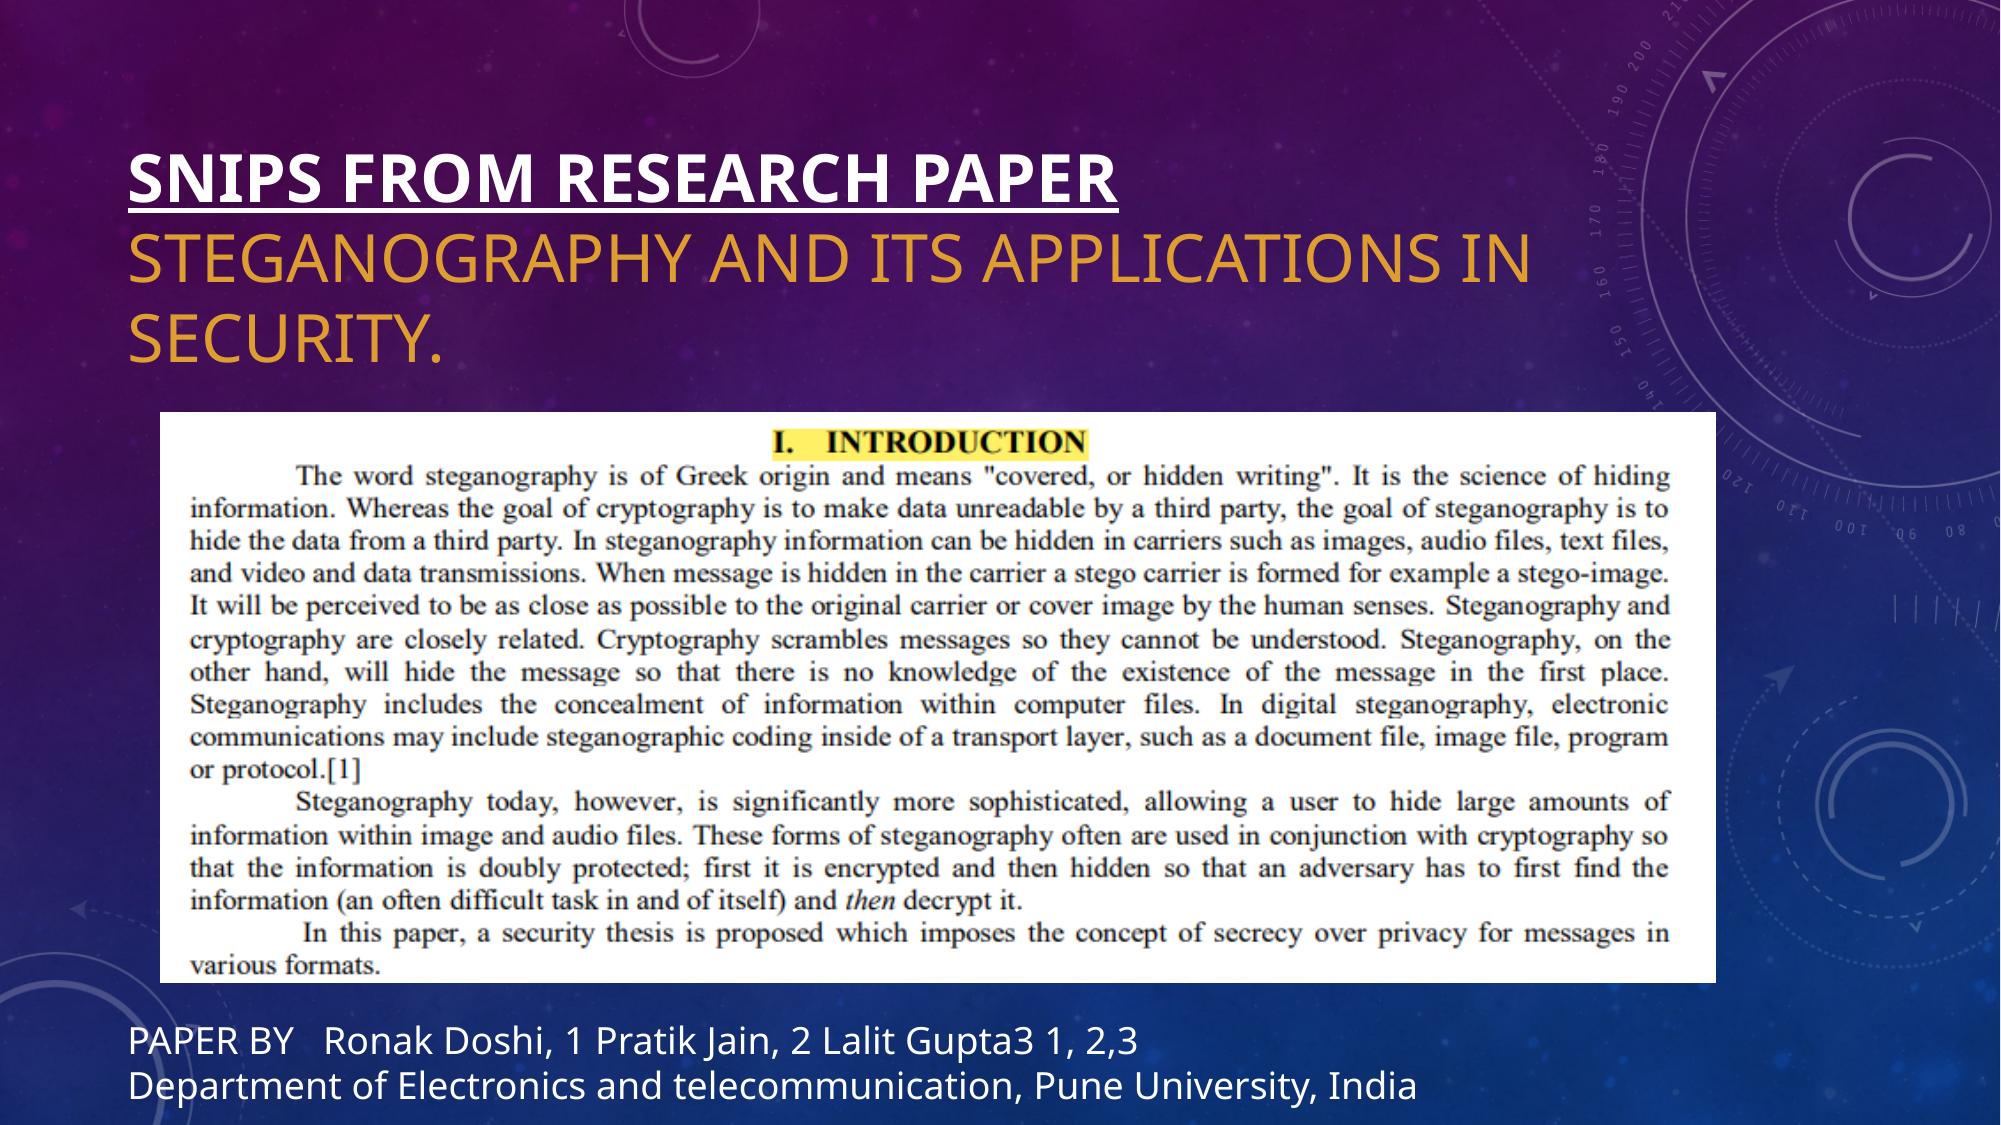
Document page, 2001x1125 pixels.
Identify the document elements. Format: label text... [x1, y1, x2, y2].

text_box PAPER BY Ronak Doshi, 1 Pratik Jain, 2 Lalit Gupta3 1, 2,3 Department of Electronics and telecommunication, Pune University, India [112, 1009, 1967, 1115]
picture [0, 0, 2001, 1125]
title SNIPS FROM RESEARCH PAPER STEGANOGRAPHY AND ITS APPLICATIONS IN SECURITY. [112, 99, 1775, 413]
